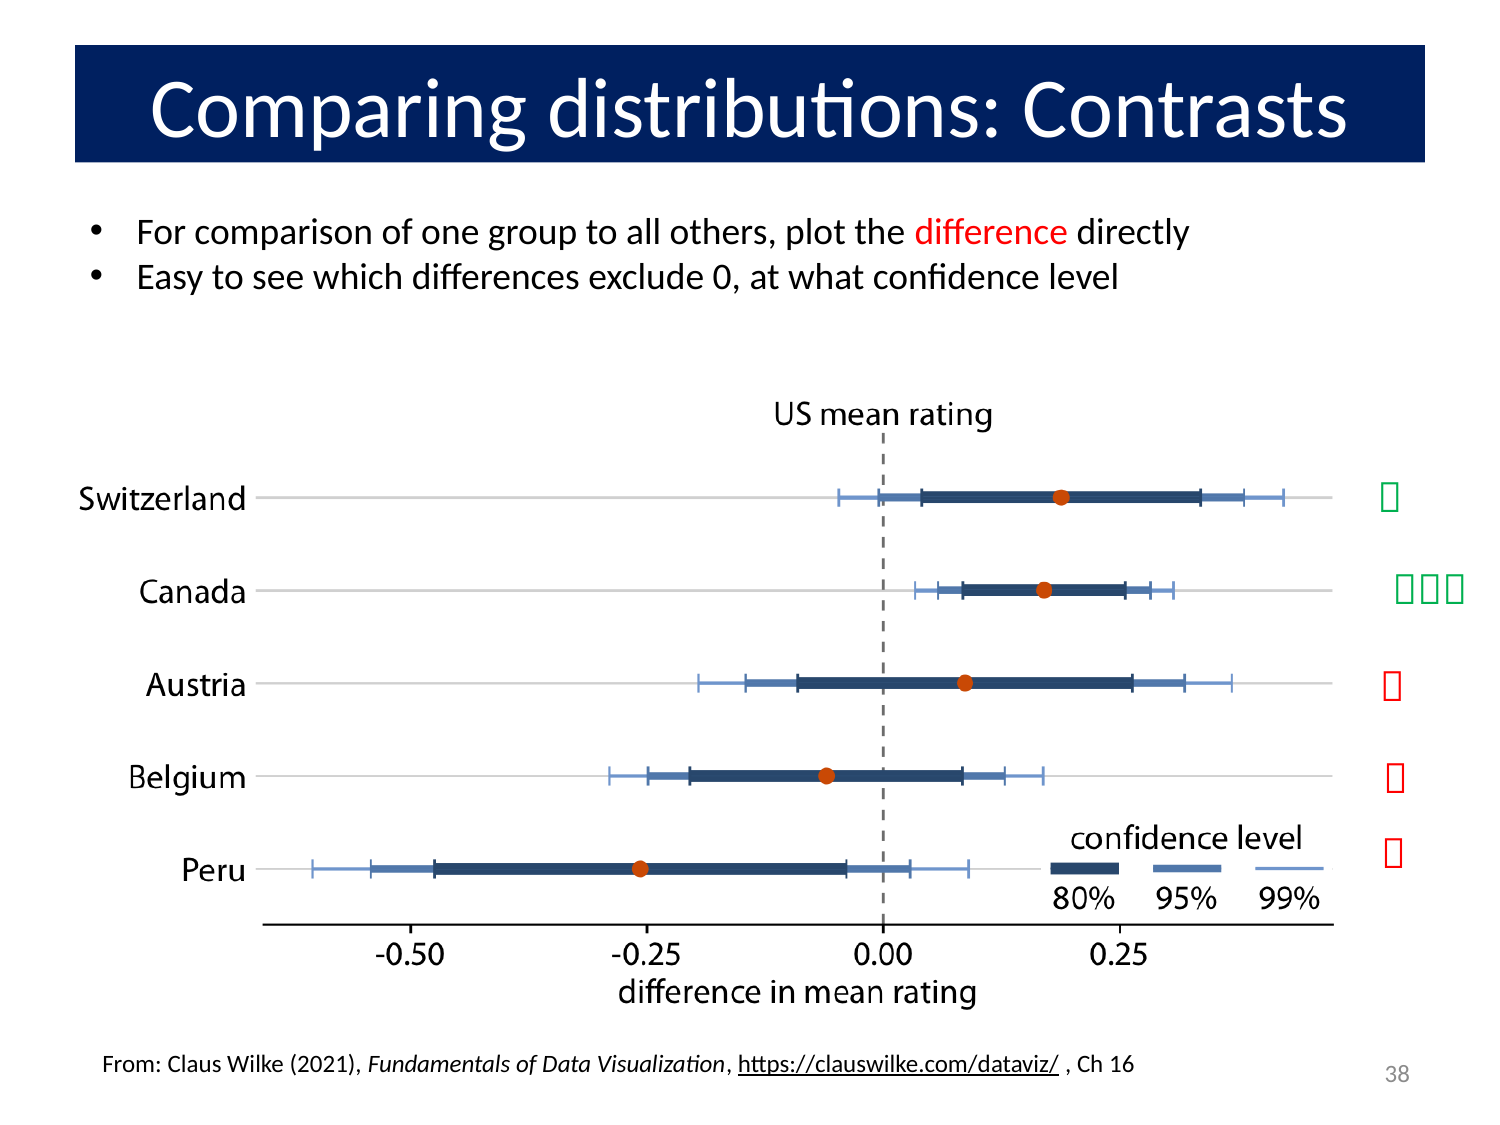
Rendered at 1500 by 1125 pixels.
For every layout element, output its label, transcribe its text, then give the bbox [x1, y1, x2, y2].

text_box  [1377, 554, 1483, 620]
text_box For comparison of one group to all others, plot the difference directly Easy to see which differences exclude 0, at what confidence level [74, 199, 1425, 305]
text_box  [1366, 818, 1422, 884]
text_box  [1368, 744, 1424, 809]
text_box  [1362, 463, 1425, 529]
picture [74, 387, 1336, 1018]
text_box From: Claus Wilke (2021), Fundamentals of Data Visualization, https://clauswilke.com/dataviz/ , Ch 16 [87, 1039, 1225, 1085]
text_box  [1365, 652, 1441, 718]
slide_number 38 [1074, 1042, 1425, 1103]
title Comparing distributions: Contrasts [75, 45, 1425, 163]
